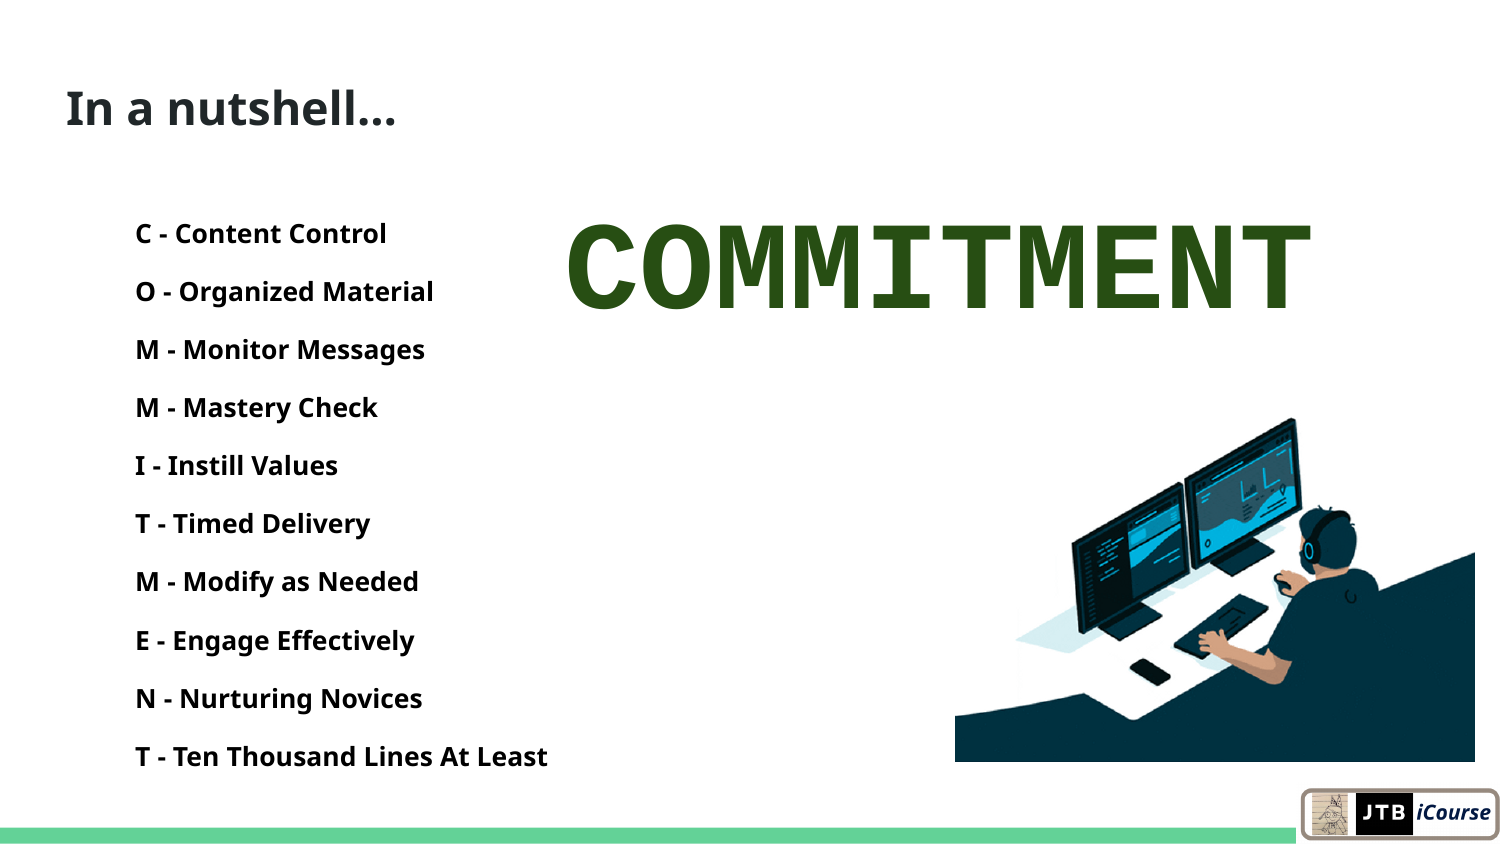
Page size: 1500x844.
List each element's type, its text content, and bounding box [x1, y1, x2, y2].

list C - Content Control O - Organized Material M - Monitor Messages M - Mastery Check I - Instill Values T - Timed Delivery M - Modify as Needed E - Engage Effectively N - Nurturing Novices T - Ten Thousand Lines At Least [120, 194, 576, 805]
title COMMITMENT [549, 168, 1354, 363]
picture [955, 372, 1476, 720]
picture [1296, 782, 1500, 844]
title In a nutshell… [51, 60, 526, 155]
